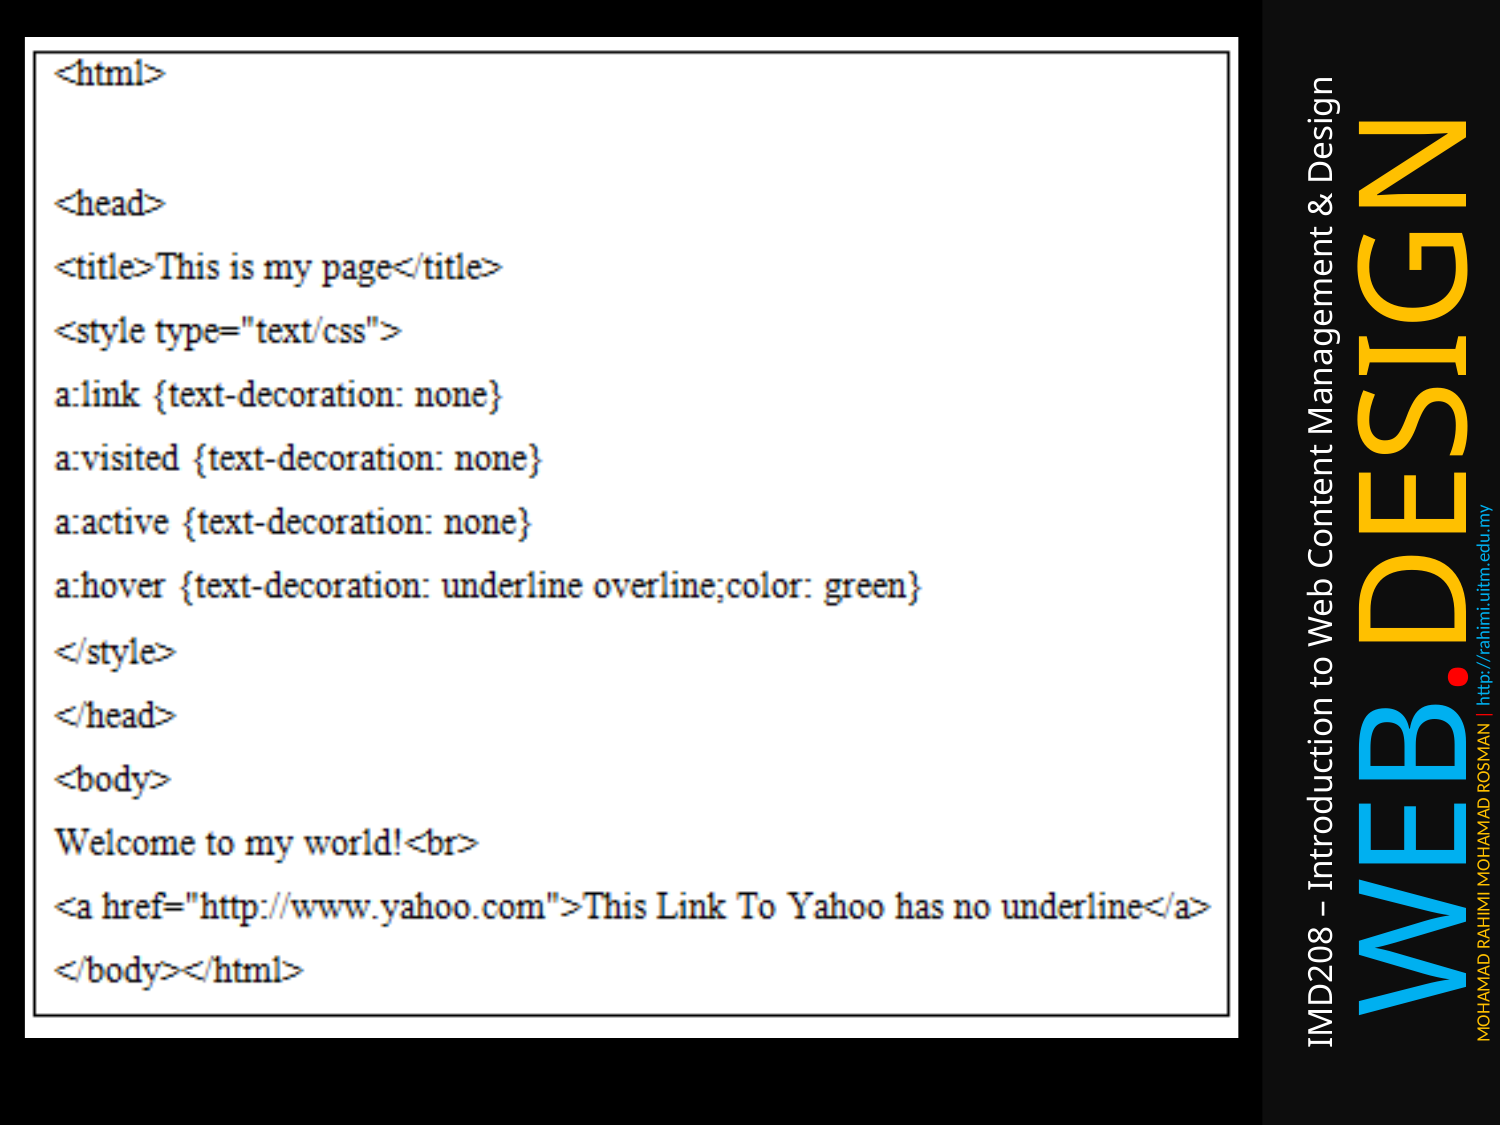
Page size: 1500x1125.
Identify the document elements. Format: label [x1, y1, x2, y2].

picture [24, 37, 1239, 1038]
